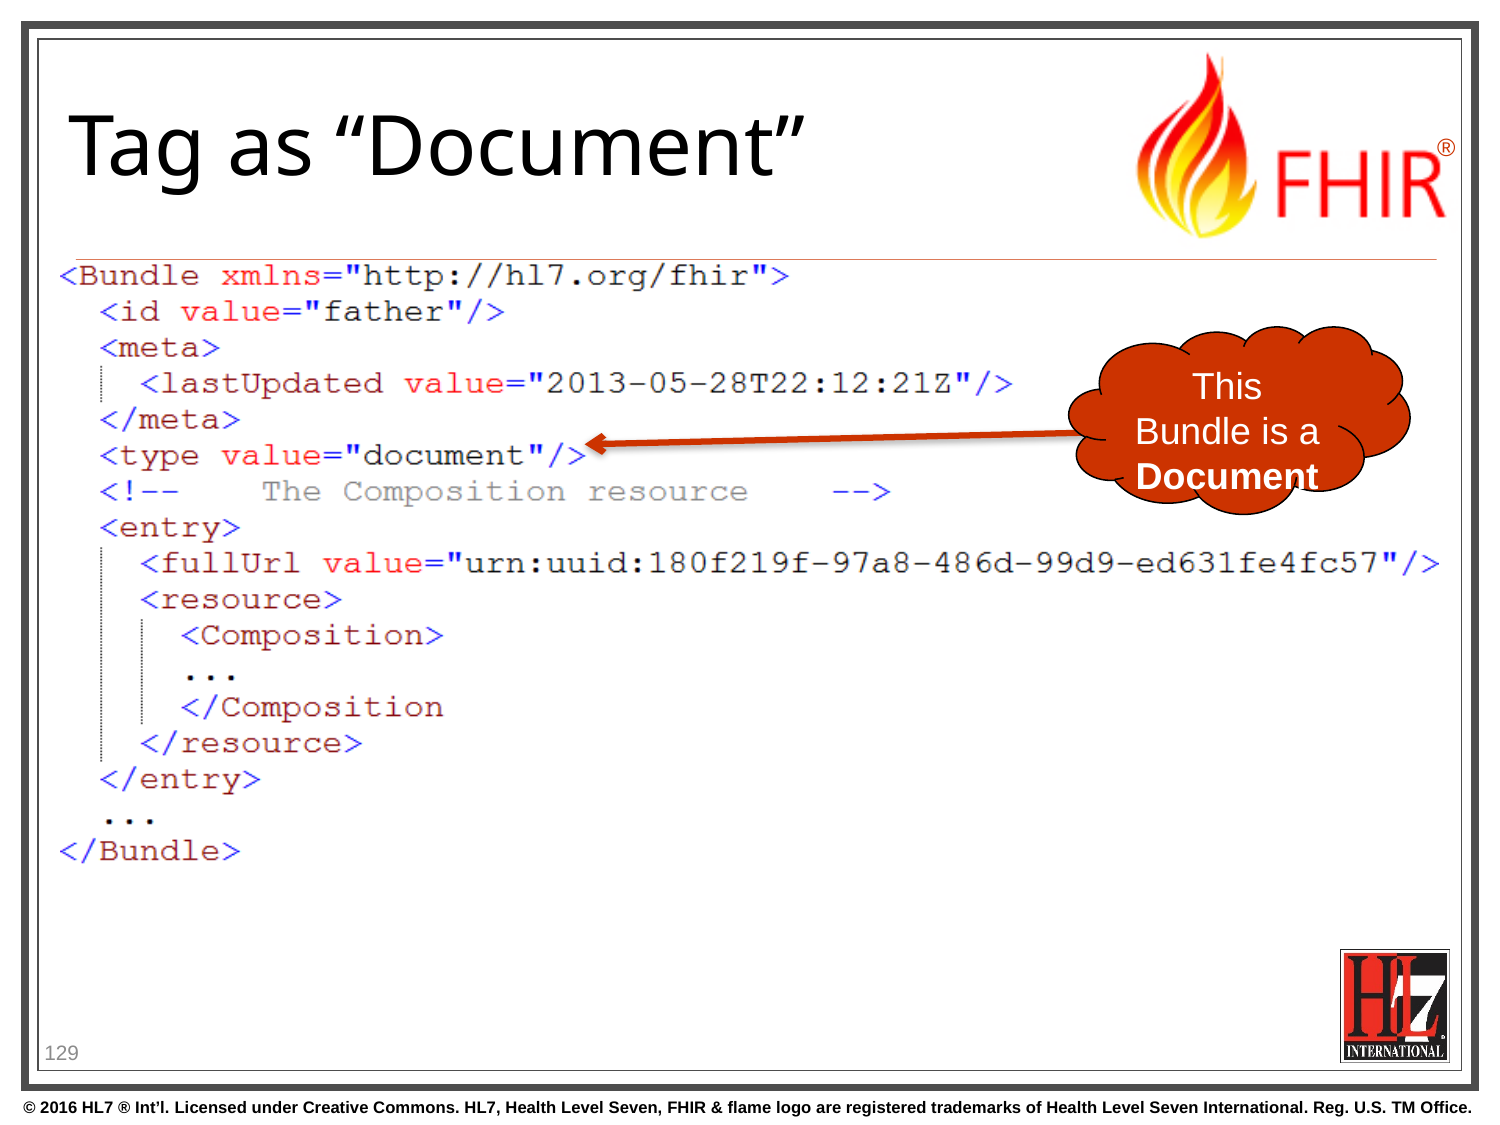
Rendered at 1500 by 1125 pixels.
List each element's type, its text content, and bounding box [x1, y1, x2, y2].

title Tag as “Document” [53, 54, 1128, 249]
slide_number 129 [29, 1034, 148, 1071]
picture [1340, 949, 1450, 1063]
picture [60, 259, 1440, 866]
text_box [584, 432, 1093, 445]
picture [1124, 42, 1458, 249]
